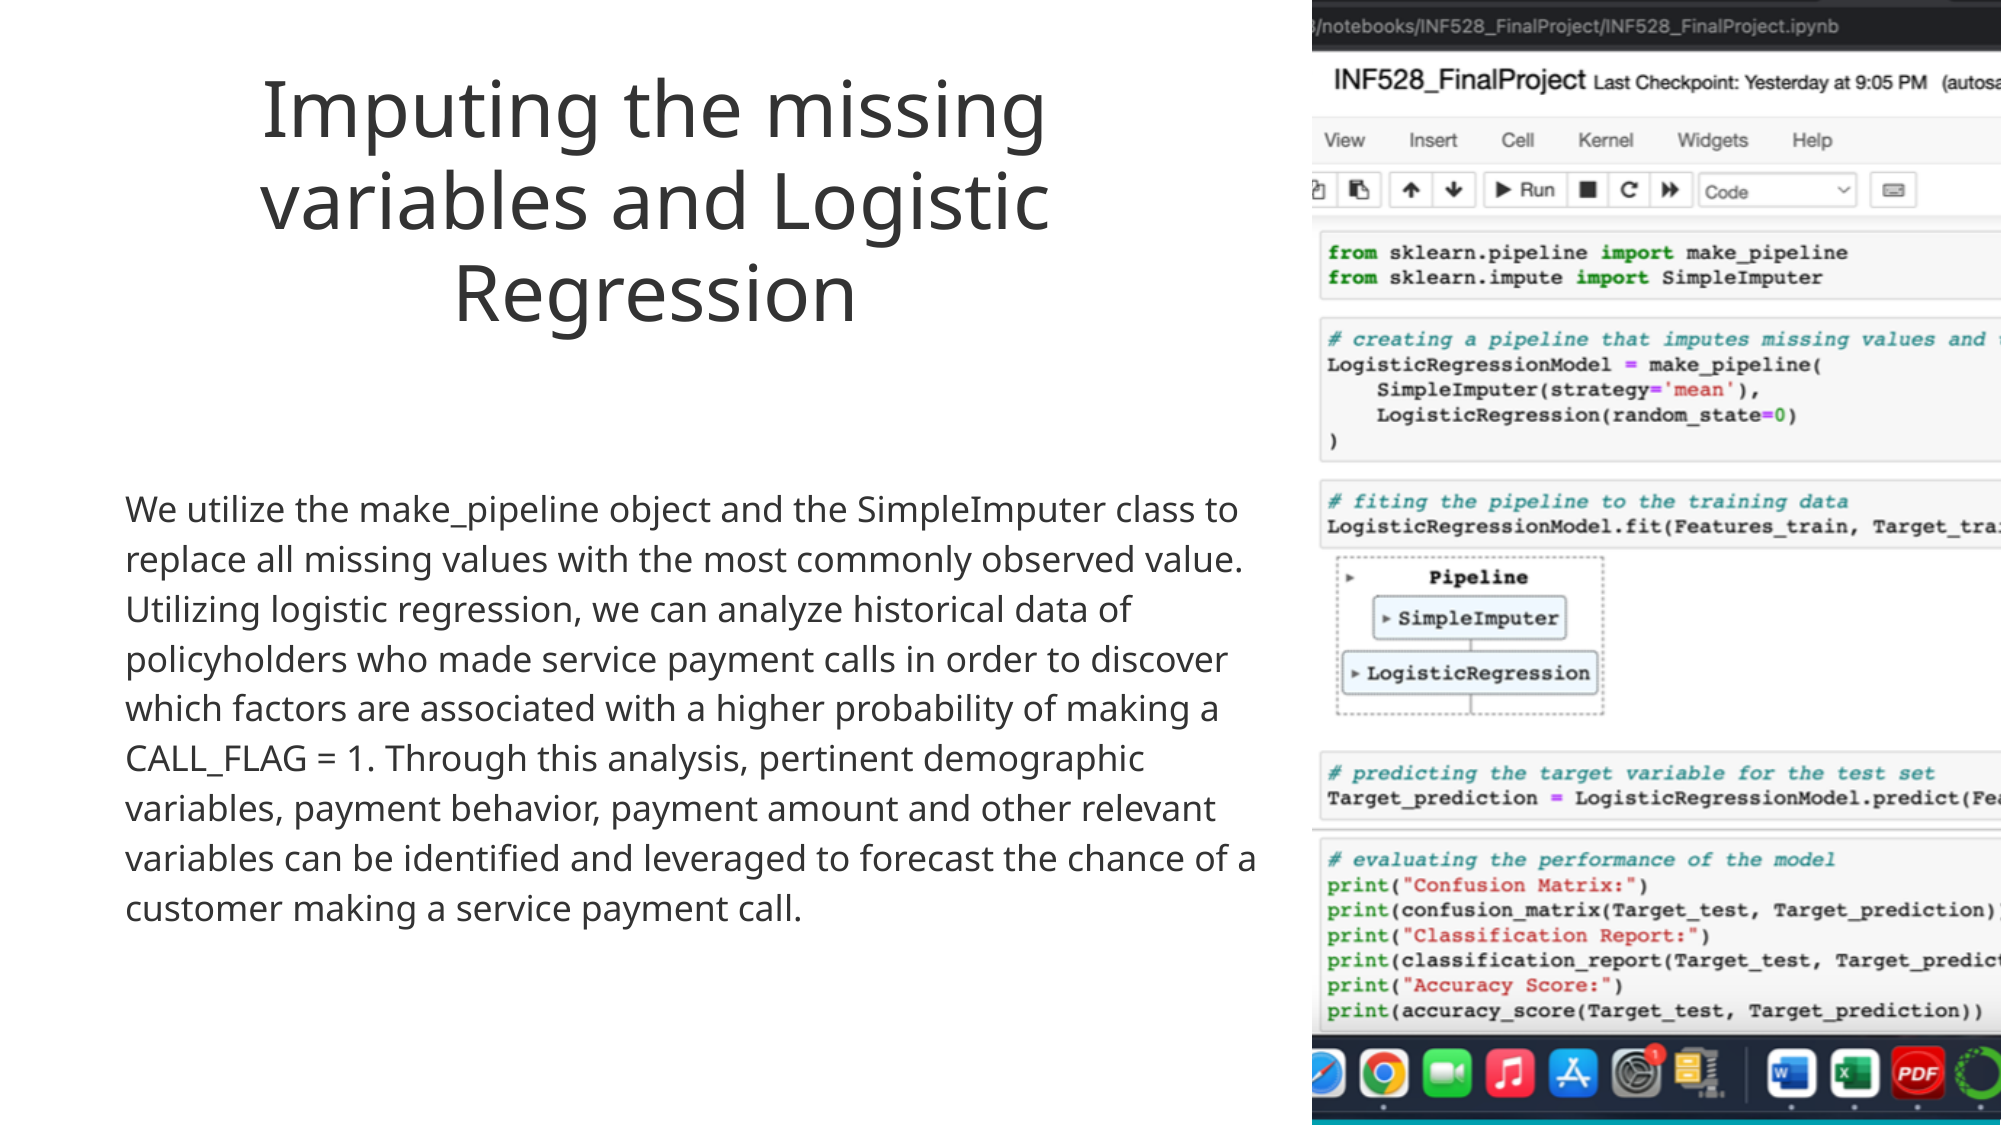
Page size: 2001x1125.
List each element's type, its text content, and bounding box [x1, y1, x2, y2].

text_box Imputing the missing variables and Logistic Regression [206, 61, 1106, 337]
text_box We utilize the make_pipeline object and the SimpleImputer class to replace all missing values with the most commonly observed value. Utilizing logistic regression, we can analyze historical data of policyholders who made service payment calls in order to discover which factors are associated with a higher probability of making a CALL_FLAG = 1. Through this analysis, pertinent demographic variables, payment behavior, payment amount and other relevant variables can be identified and leveraged to forecast the chance of a customer making a service payment call. [124, 479, 1294, 979]
picture [1311, 0, 2001, 1125]
